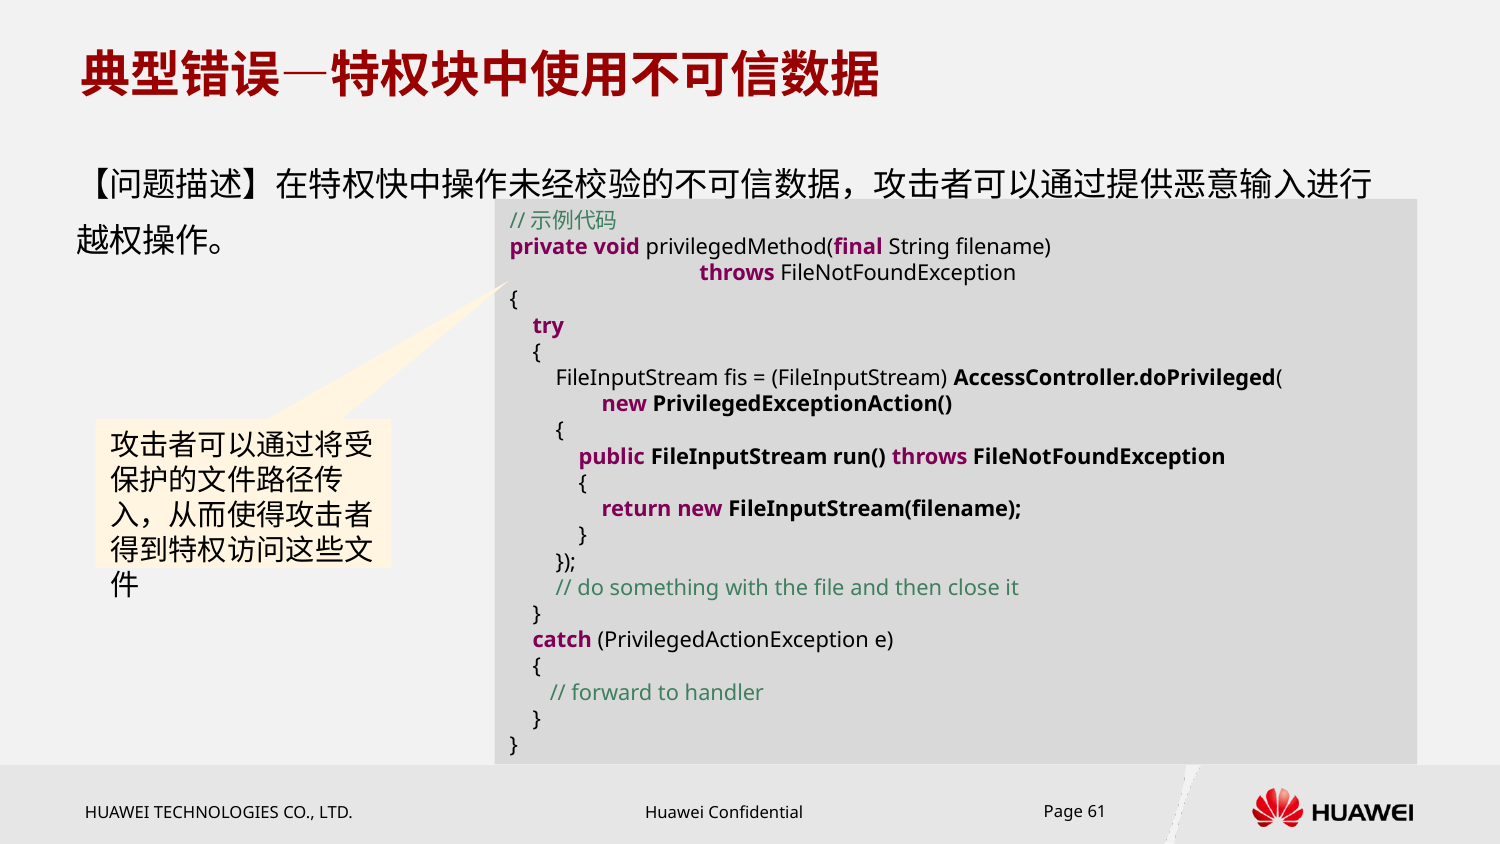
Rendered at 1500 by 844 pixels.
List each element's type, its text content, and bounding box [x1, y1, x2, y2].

title 典型错误—特权块中使用不可信数据 [69, 0, 1393, 140]
text_box //示例代码 private void privilegedMethod(final String filename) throws FileNotFoundException { try { FileInputStream fis = (FileInputStream) AccessController.doPrivileged( new PrivilegedExceptionAction() { public FileInputStream run() throws FileNotFoundException { return new FileInputStream(filename); } }); // do something with the file and then close it } catch (PrivilegedActionException e) { // forward to handler } } [494, 198, 1418, 765]
text_box 【问题描述】在特权快中操作未经校验的不可信数据，攻击者可以通过提供恶意输入进行越权操作。 [62, 140, 1410, 266]
picture [0, 765, 1500, 844]
text_box 攻击者可以通过将受保护的文件路径传入，从而使得攻击者得到特权访问这些文件 [95, 280, 509, 568]
